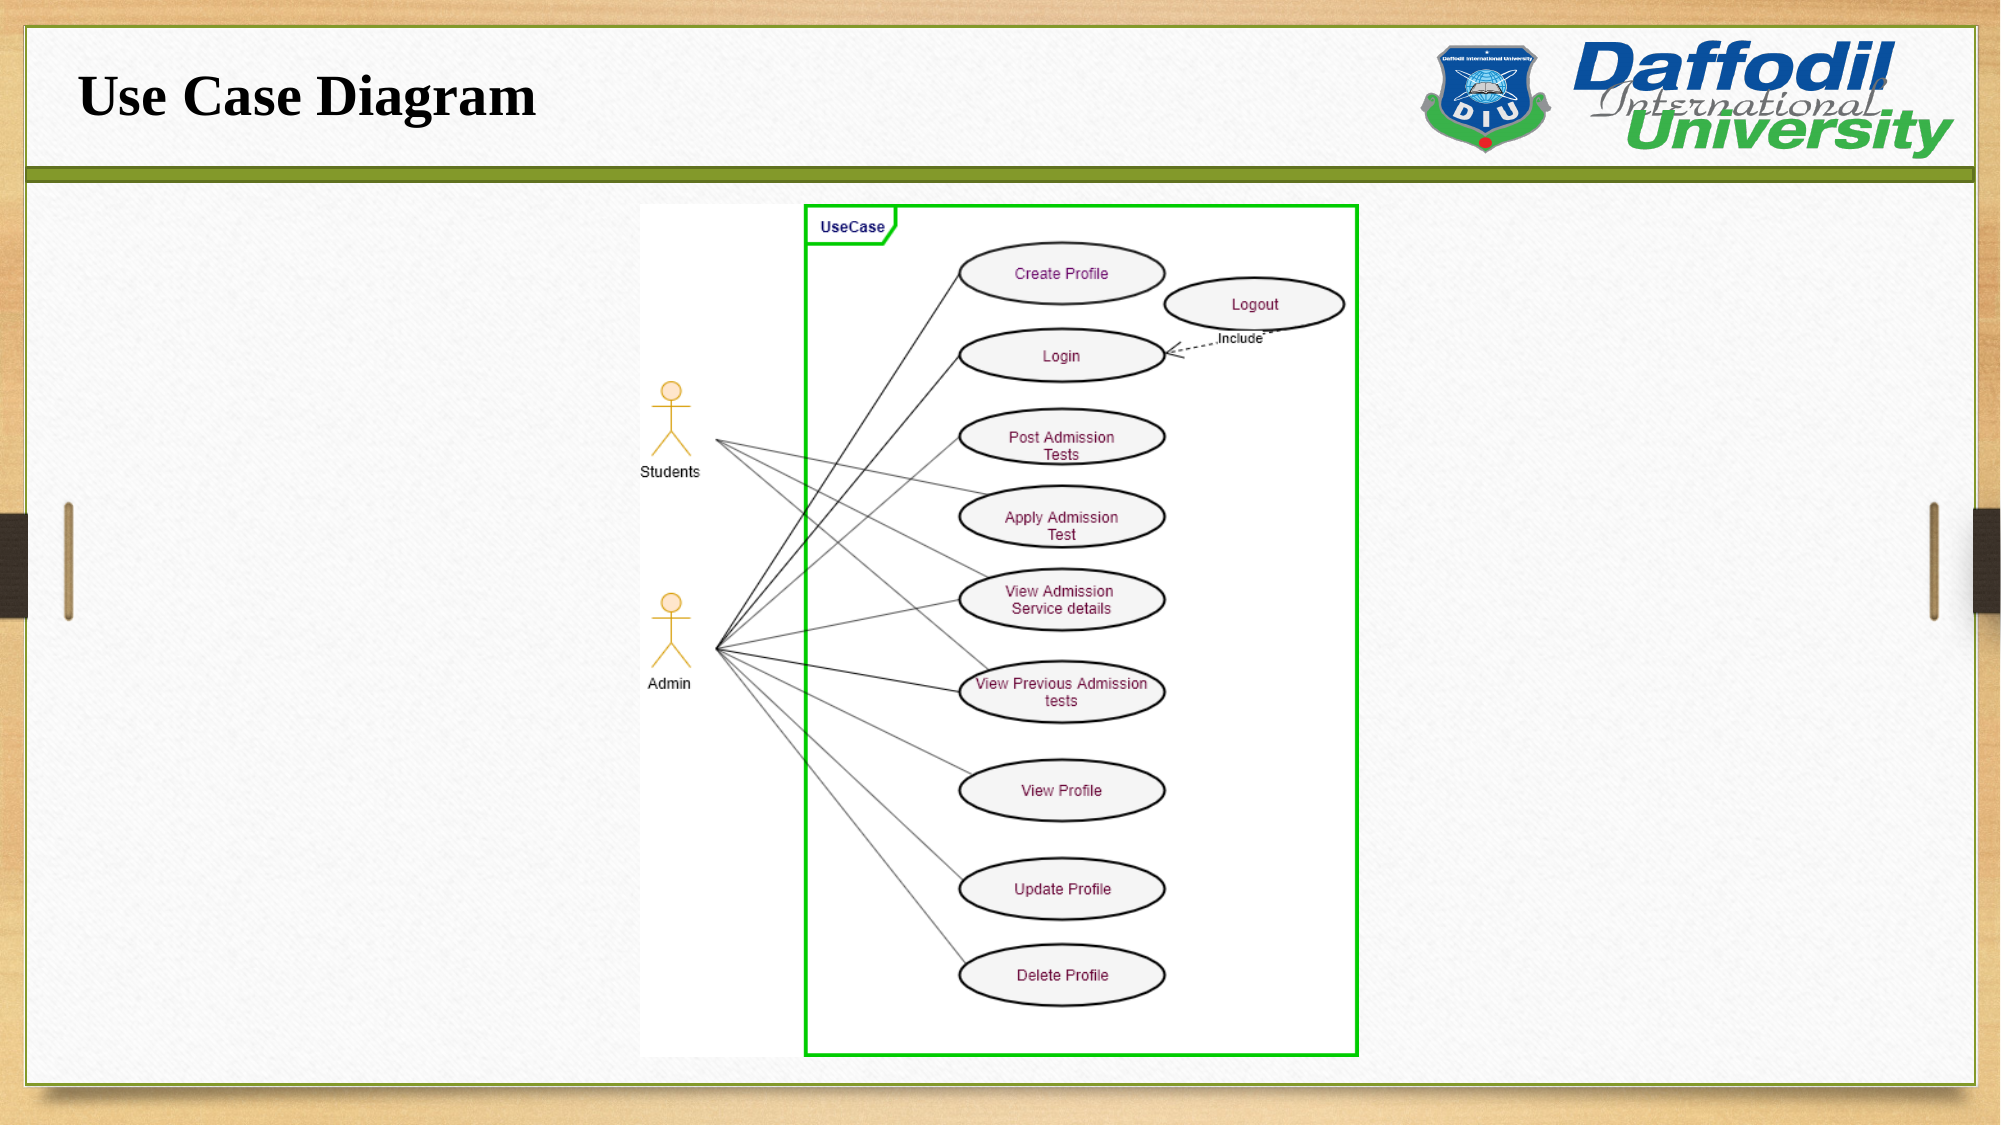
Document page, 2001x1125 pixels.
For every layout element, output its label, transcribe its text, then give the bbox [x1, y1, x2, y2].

text_box Use Case Diagram [62, 50, 682, 135]
picture [0, 0, 2001, 1125]
